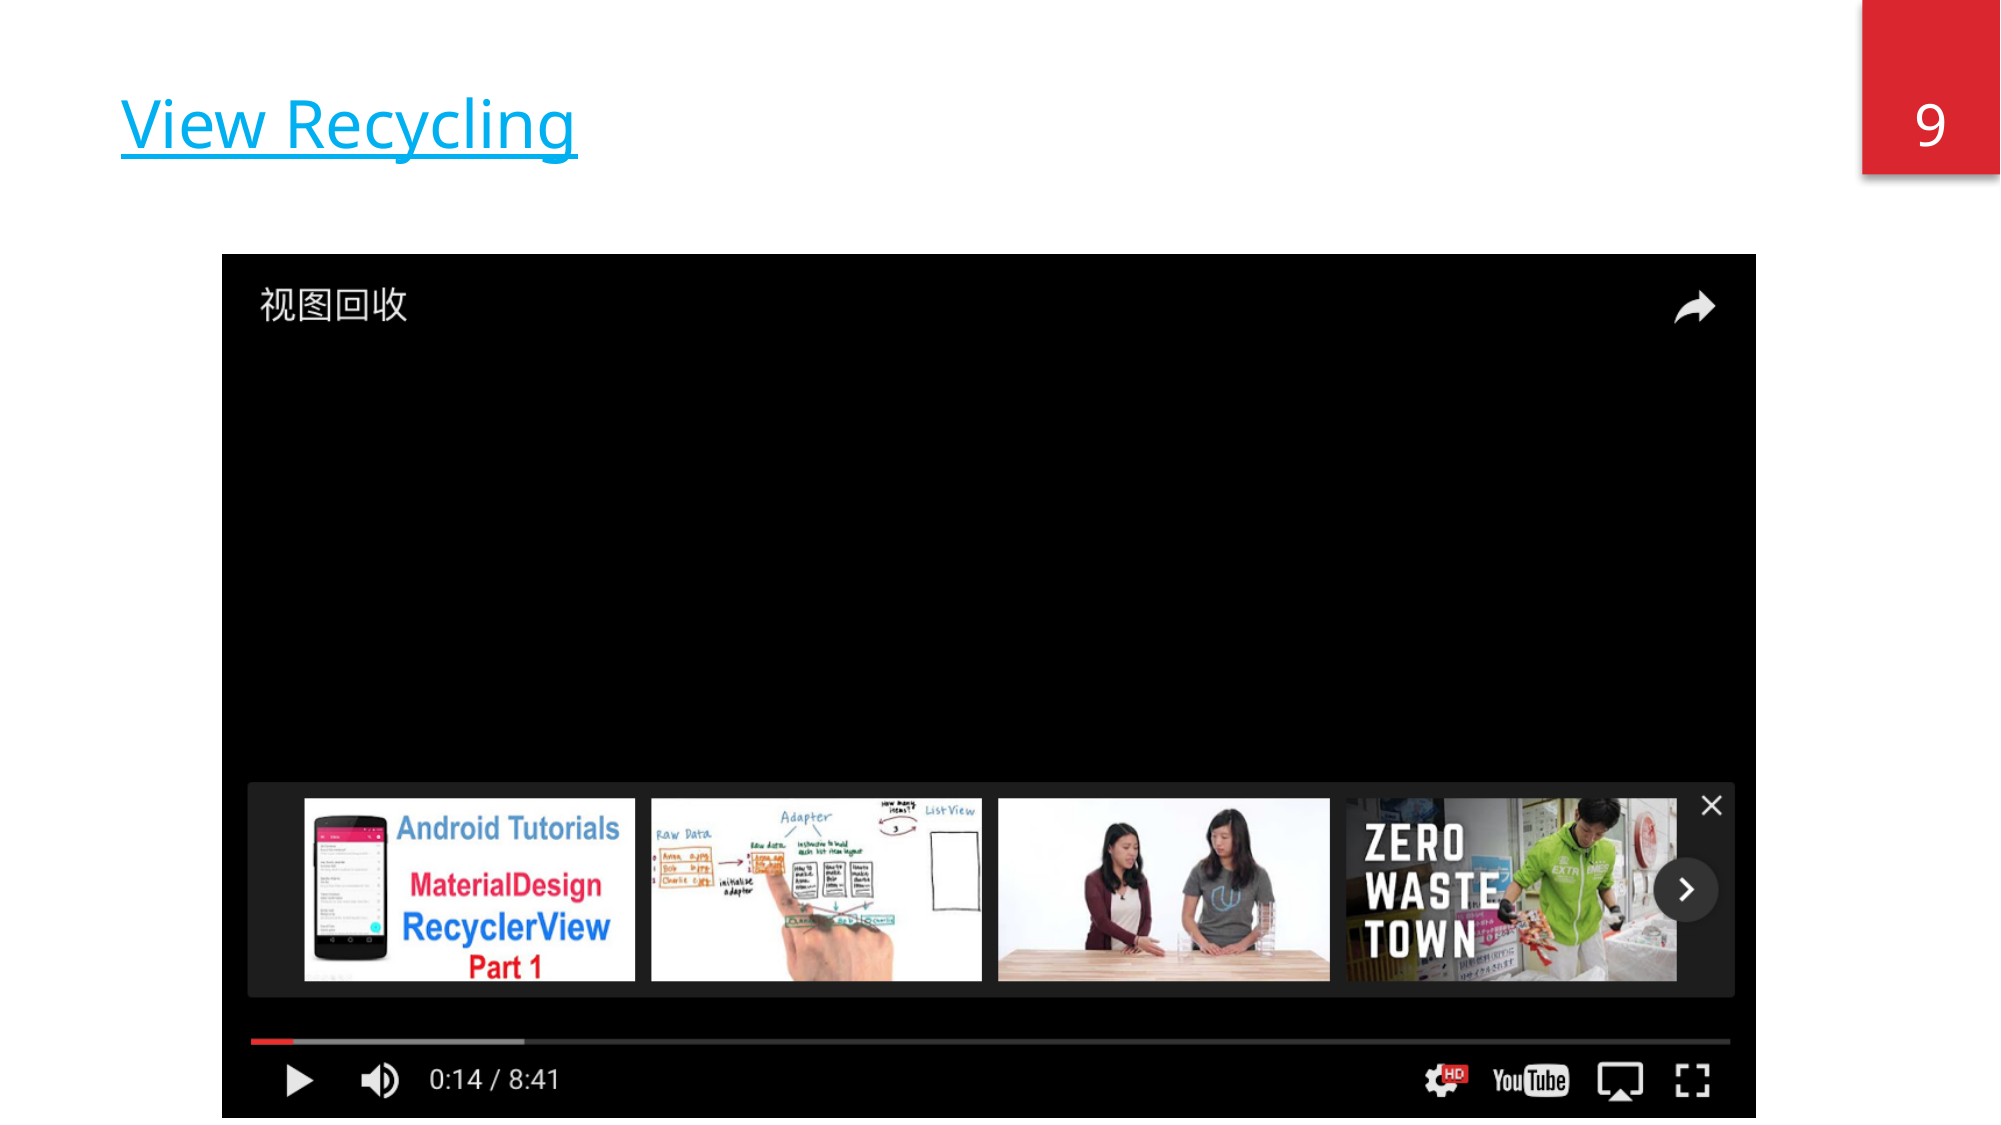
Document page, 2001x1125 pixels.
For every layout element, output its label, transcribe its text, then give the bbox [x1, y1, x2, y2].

picture [222, 254, 1756, 1118]
text_box 9 [1862, 0, 2000, 175]
title View Recycling [106, 74, 1649, 304]
